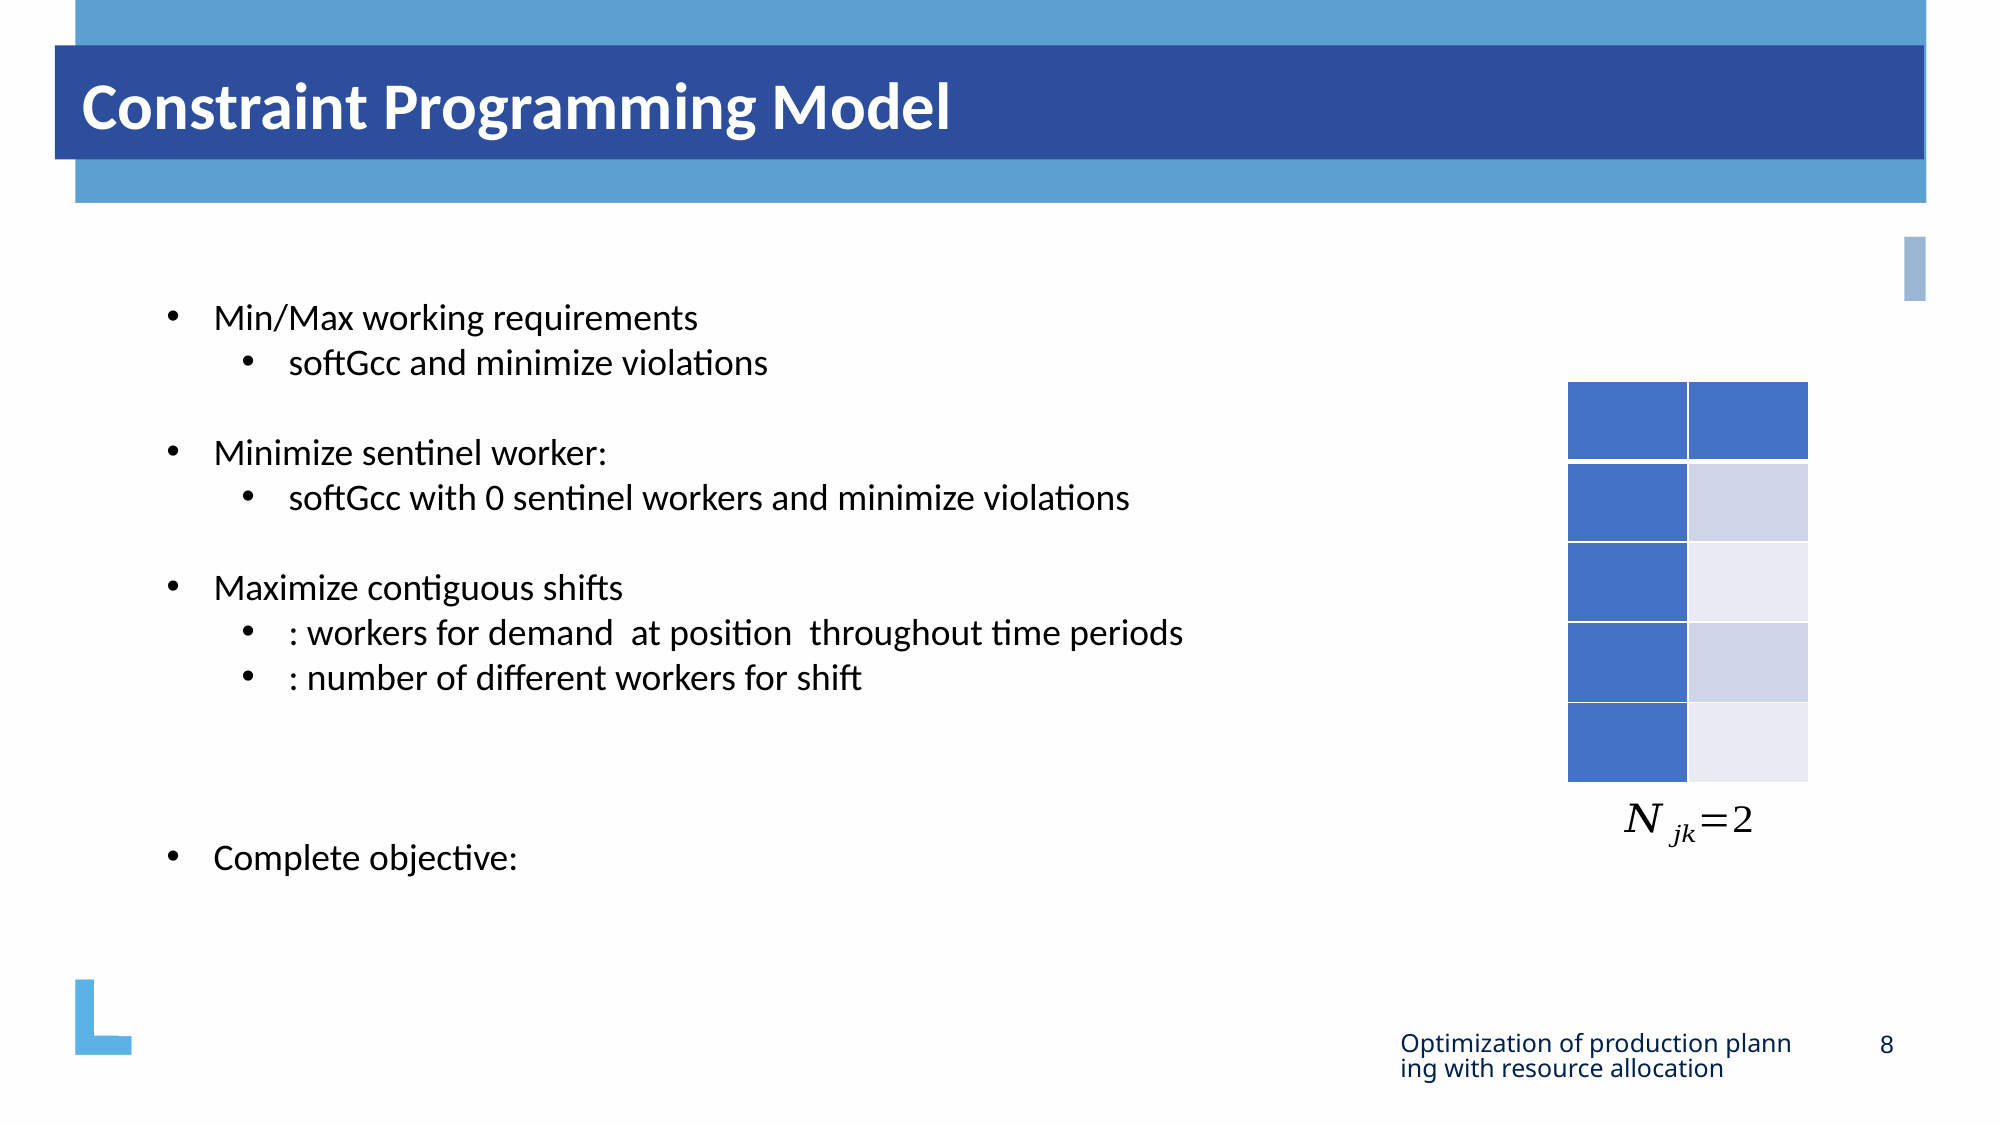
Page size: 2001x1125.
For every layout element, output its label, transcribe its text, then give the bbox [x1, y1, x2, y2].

footer Optimization of production planning with resource allocation [1385, 1014, 1810, 1074]
picture [0, 0, 2001, 1125]
title Constraint Programming Model [67, 46, 1916, 161]
slide_number 8 [1827, 1014, 1909, 1074]
